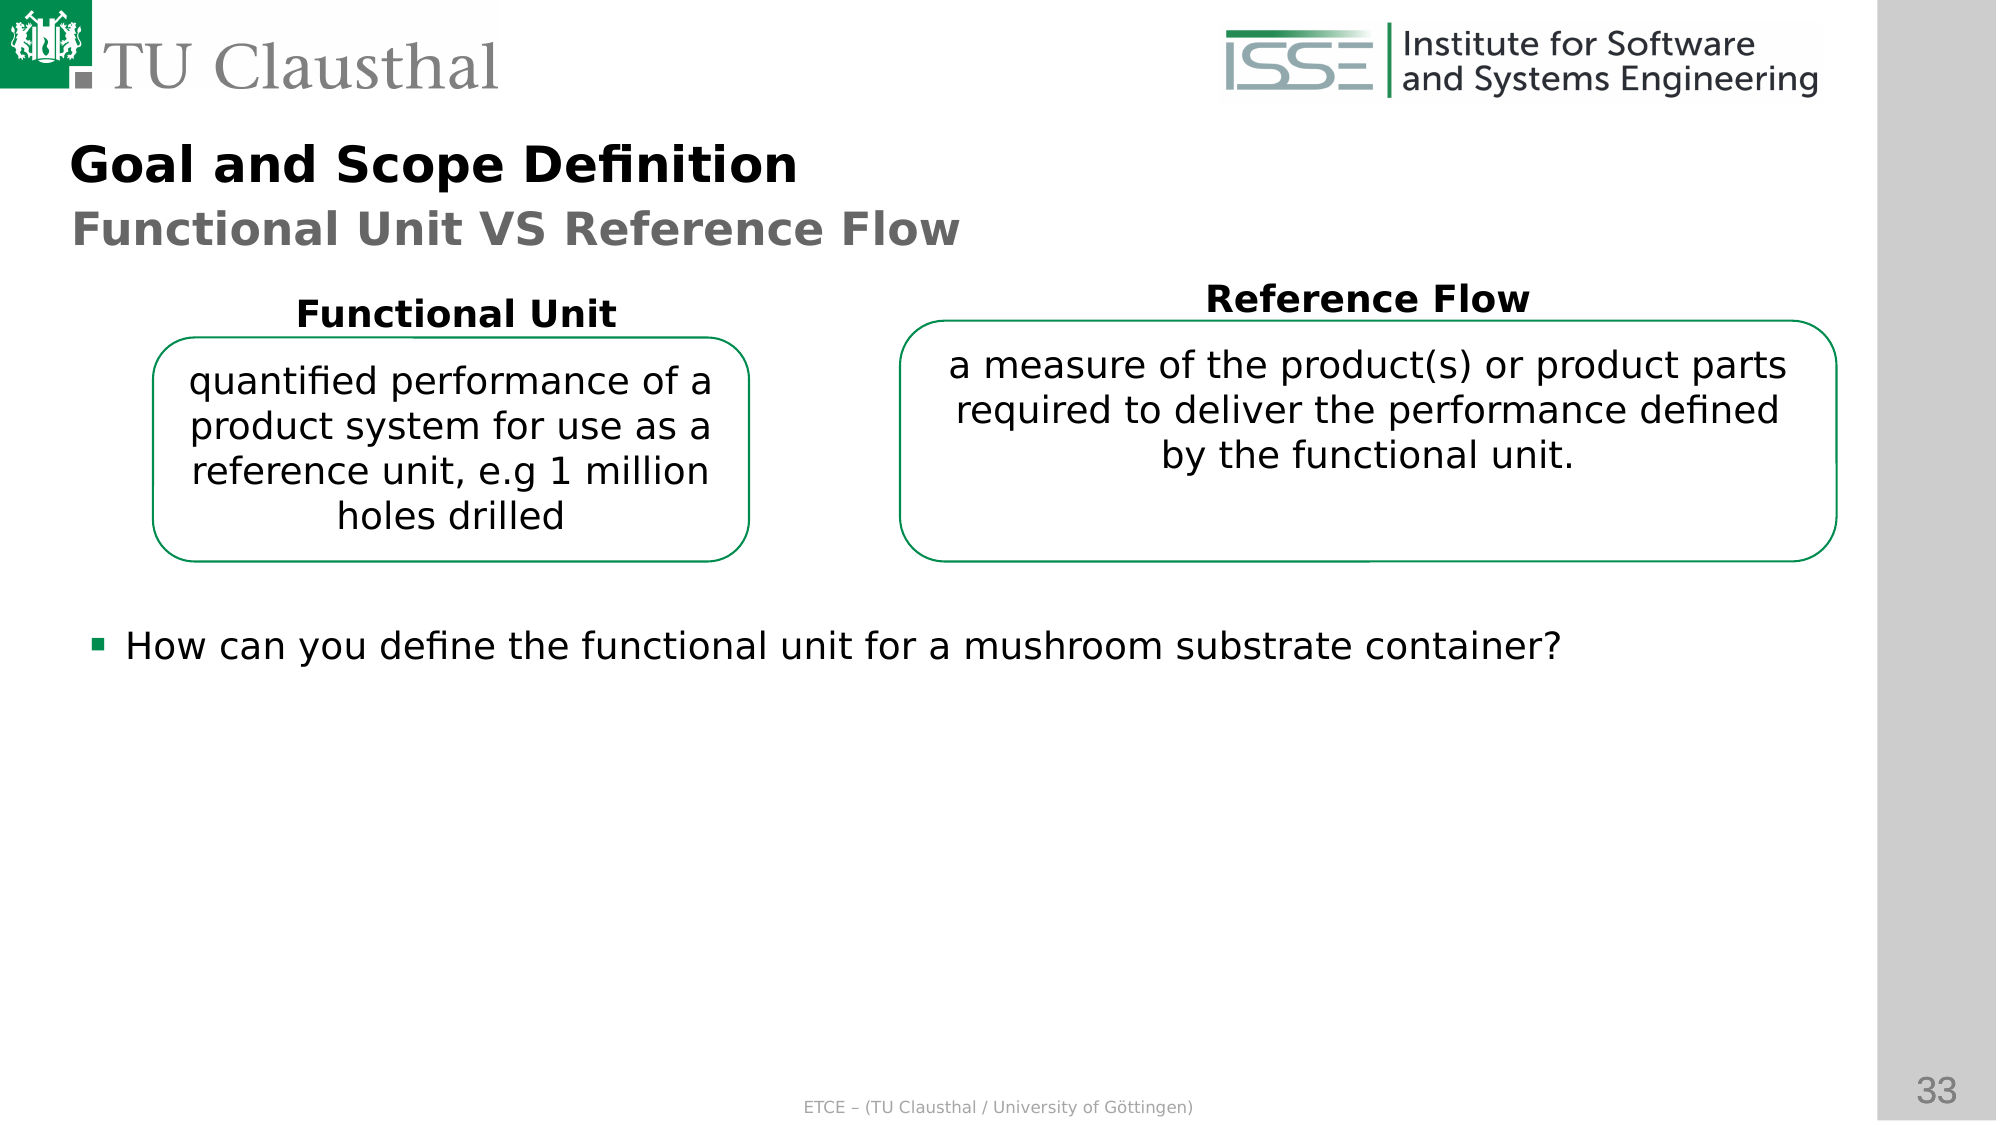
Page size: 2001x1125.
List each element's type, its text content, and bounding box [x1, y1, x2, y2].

text_box a measure of the product(s) or product parts required to deliver the performance defined by the functional unit. [898, 319, 1838, 563]
text_box How can you define the functional unit for a mushroom substrate container? [75, 562, 1806, 974]
picture [0, 0, 498, 89]
text_box quantified performance of a product system for use as a reference unit, e.g 1 million holes drilled [151, 336, 751, 563]
text_box Reference Flow [1162, 267, 1574, 325]
text_box Goal and Scope Definition [55, 125, 1816, 205]
picture [1218, 22, 1823, 104]
text_box Functional Unit [250, 282, 663, 340]
text_box Functional Unit VS Reference Flow [70, 188, 1767, 267]
